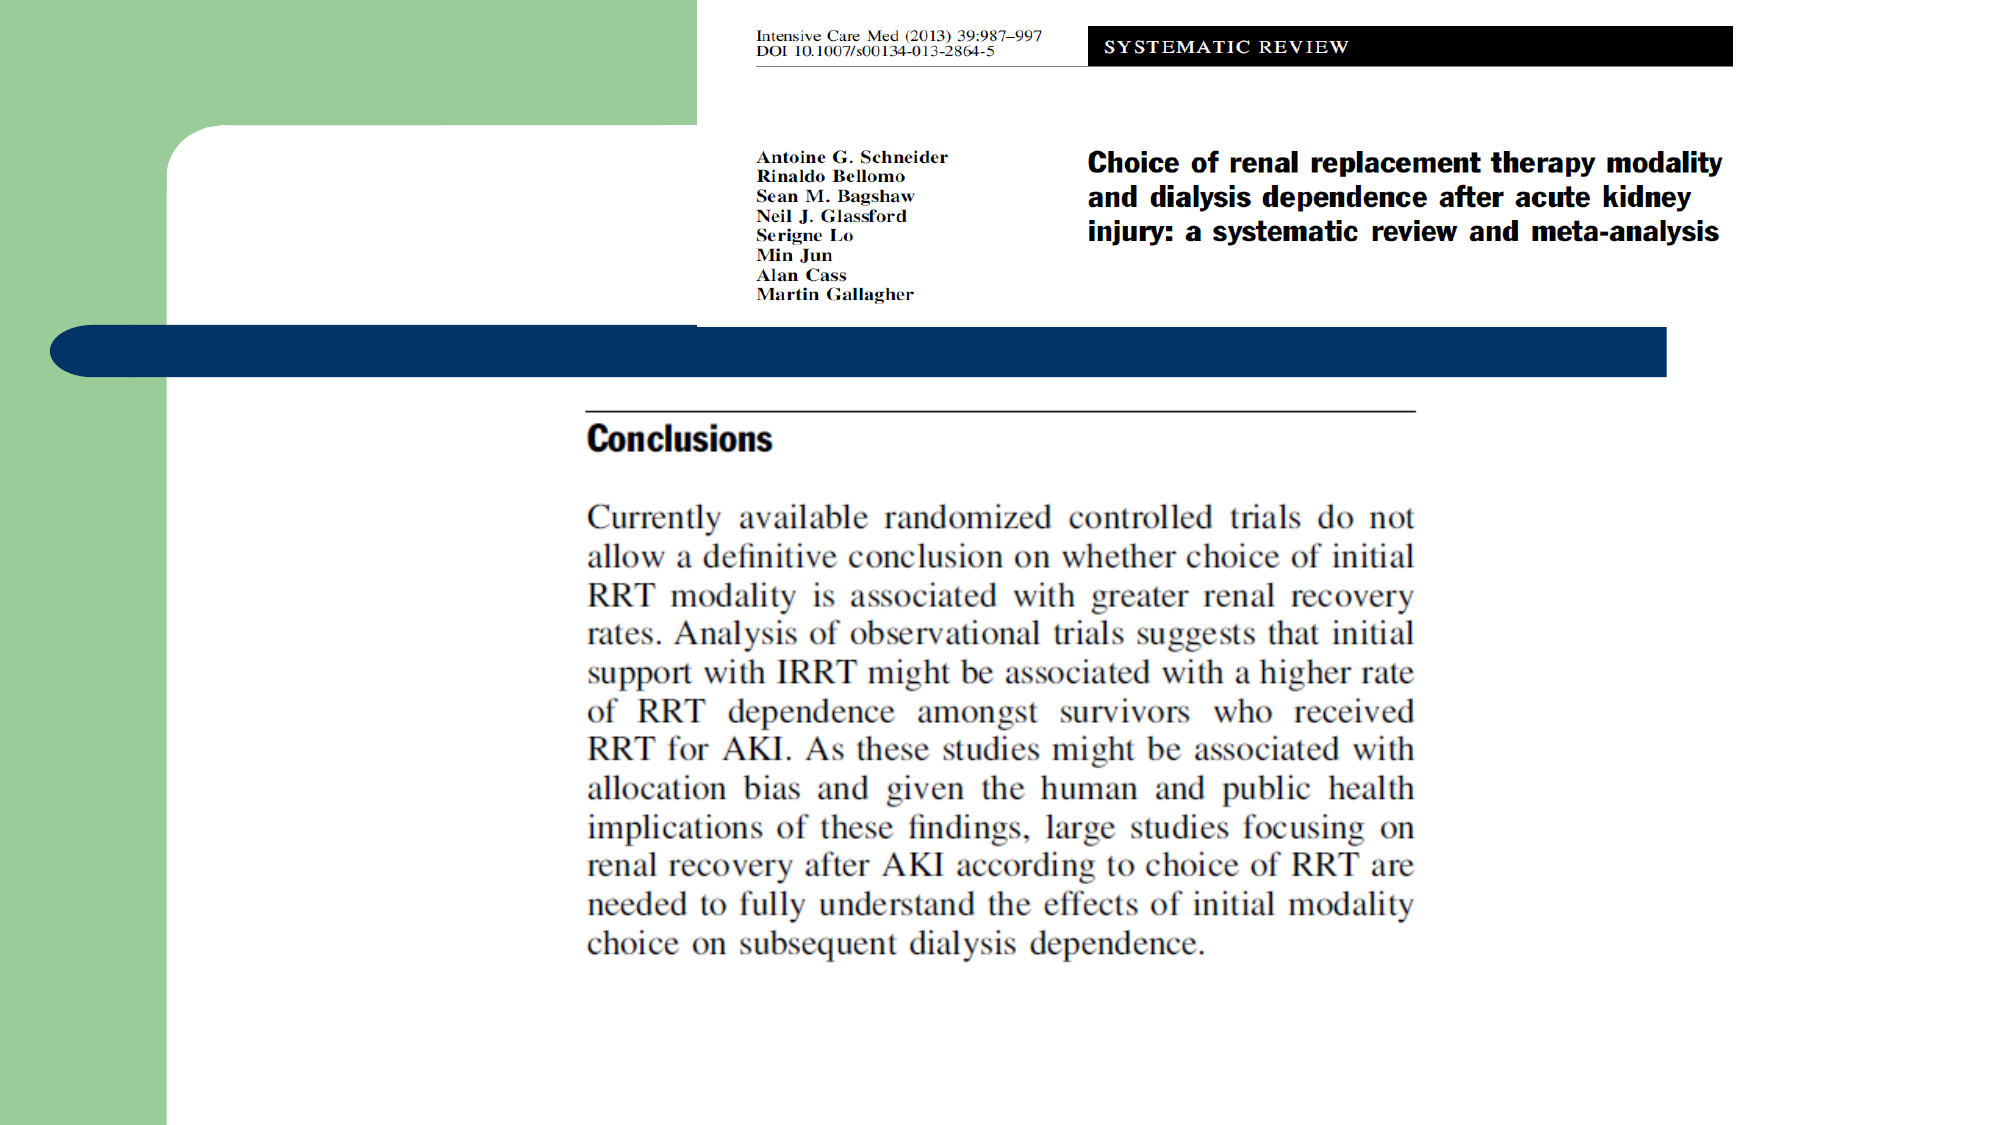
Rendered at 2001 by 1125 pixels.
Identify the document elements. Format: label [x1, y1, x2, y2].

list [578, 408, 1471, 978]
picture [697, 0, 1797, 327]
